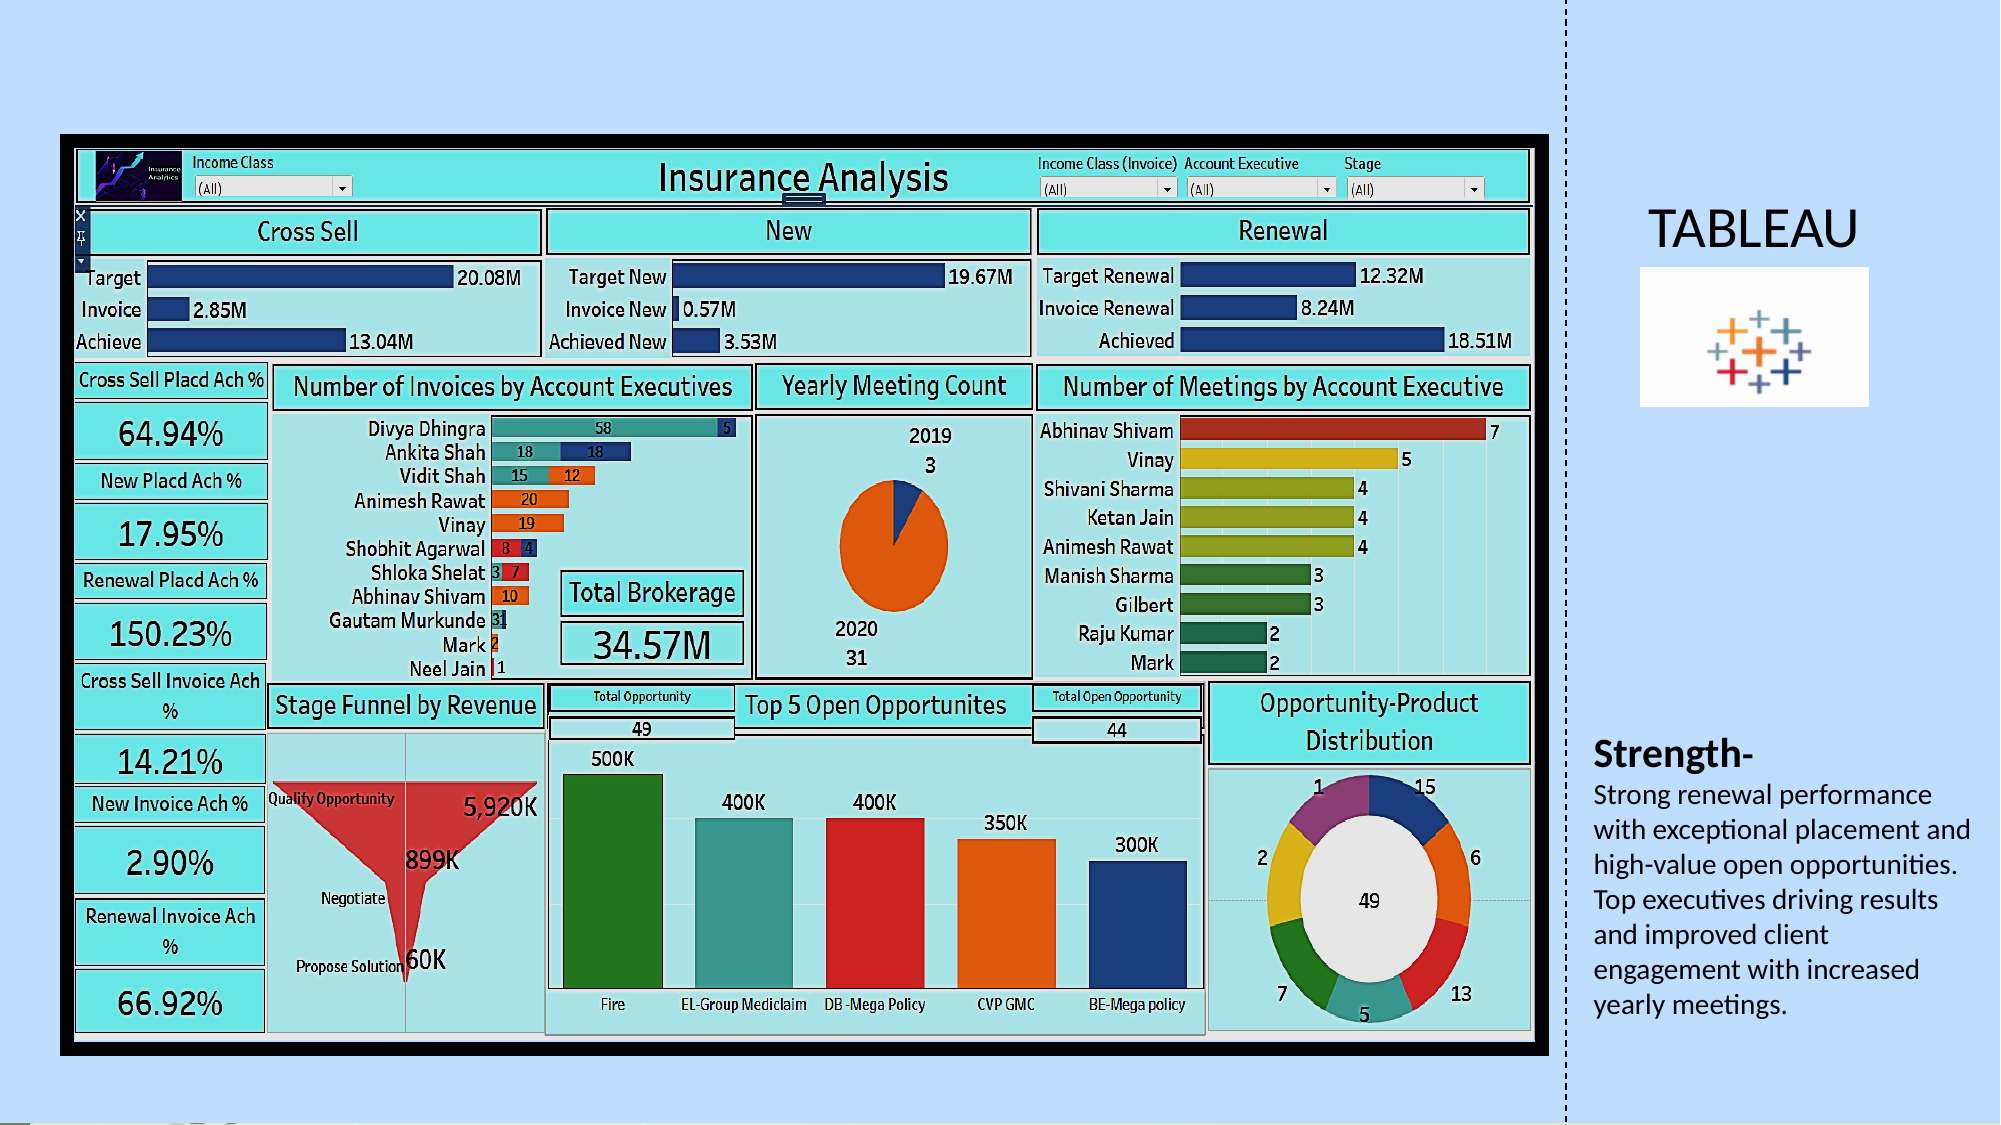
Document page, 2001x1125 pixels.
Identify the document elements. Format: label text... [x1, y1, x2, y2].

picture [73, 148, 1535, 1042]
text_box [0, 0, 1562, 1124]
text_box Strength- Strong renewal performance with exceptional placement and high-value open opportunities. Top executives driving results and improved client engagement with increased yearly meetings. [1578, 718, 1988, 1028]
text_box [1570, 0, 2000, 1124]
text_box TABLEAU [1570, 181, 1943, 267]
picture [1640, 266, 1869, 407]
